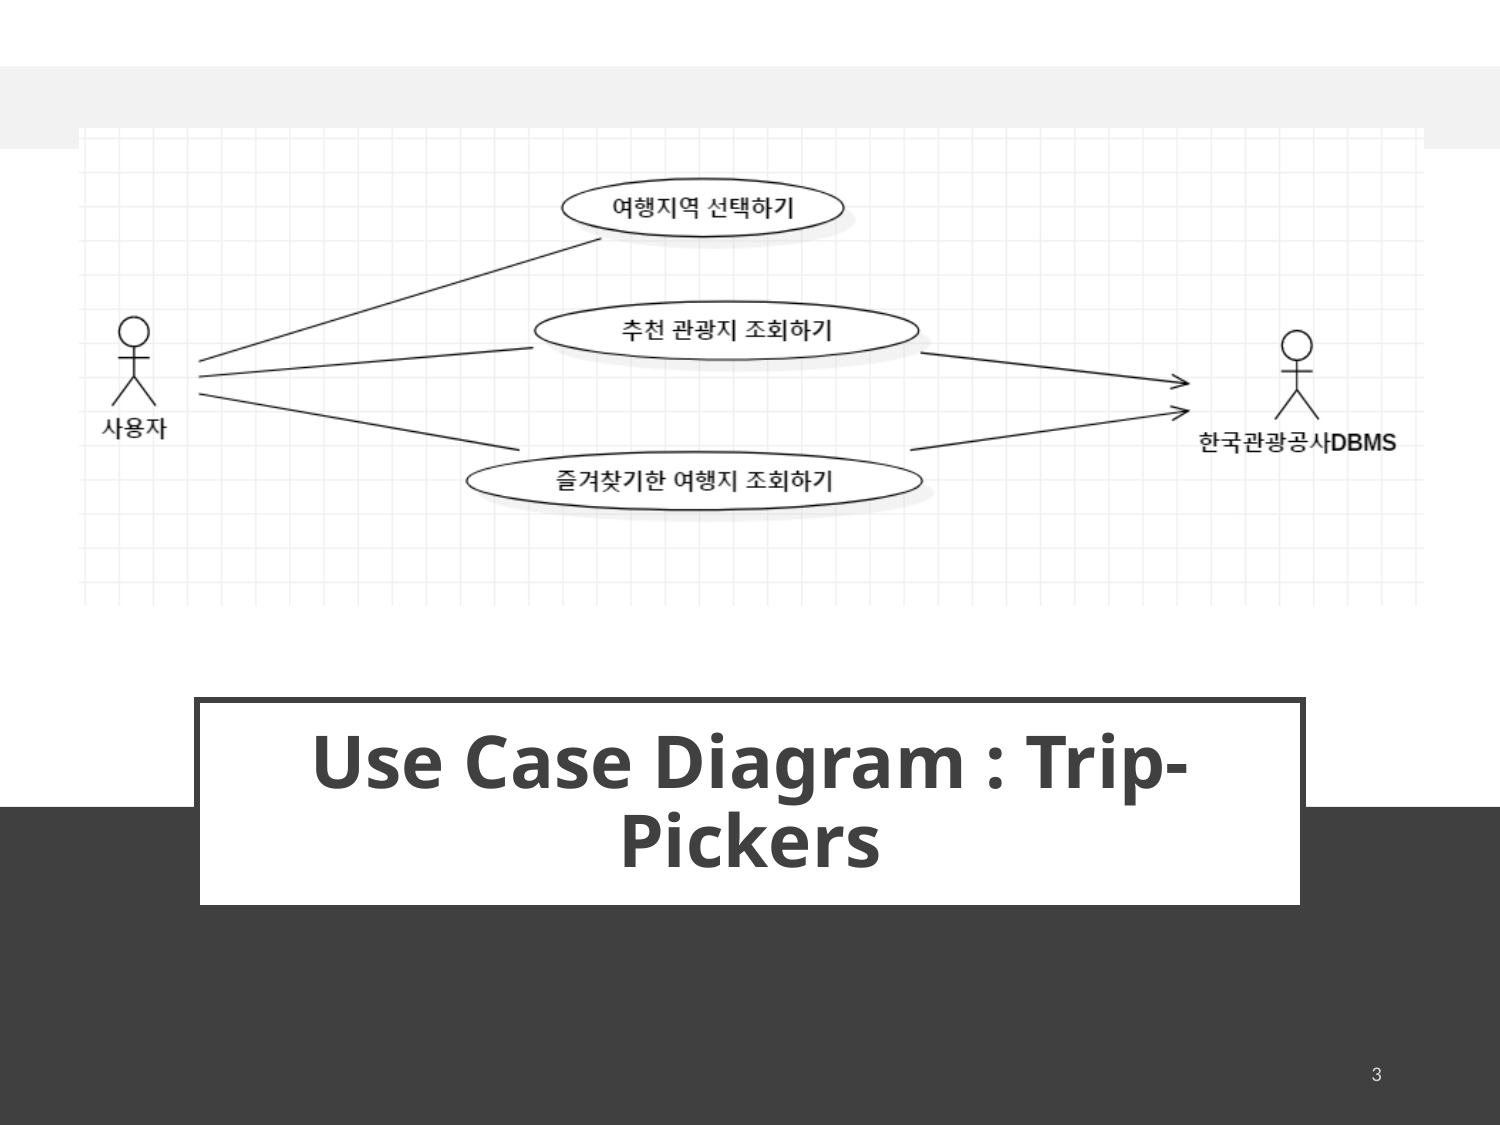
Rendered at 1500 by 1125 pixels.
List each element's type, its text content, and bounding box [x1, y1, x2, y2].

text_box Use Case Diagram : Trip-Pickers [196, 700, 1304, 908]
text_box [0, 806, 1500, 1125]
picture [79, 128, 1424, 606]
slide_number 3 [1059, 1042, 1397, 1103]
